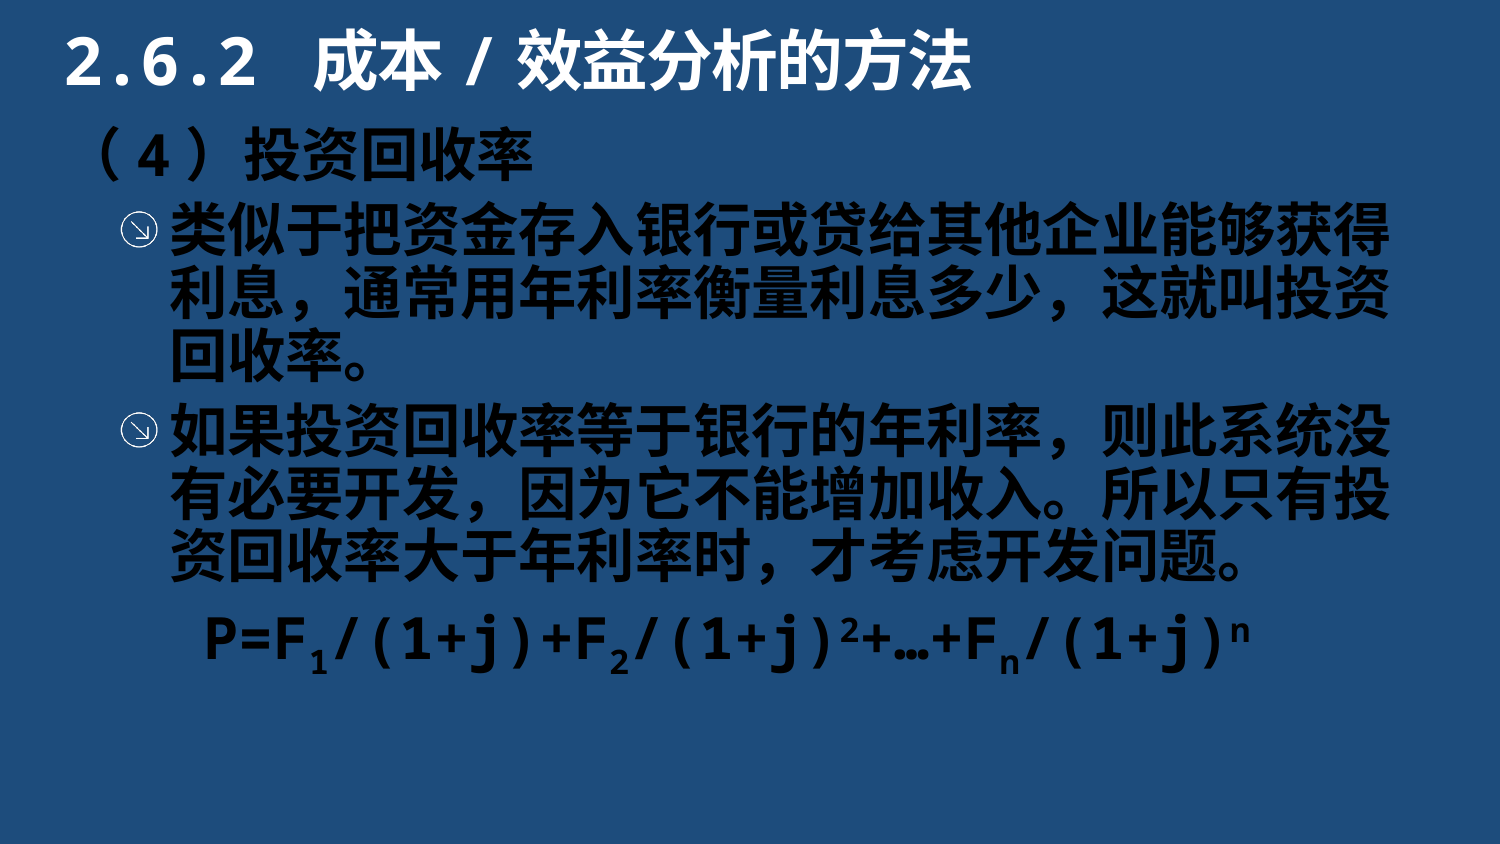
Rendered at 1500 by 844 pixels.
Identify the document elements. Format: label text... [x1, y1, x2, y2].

list （4）投资回收率 类似于把资金存入银行或贷给其他企业能够获得利息，通常用年利率衡量利息多少，这就叫投资回收率。 如果投资回收率等于银行的年利率，则此系统没有必要开发，因为它不能增加收入。所以只有投资回收率大于年利率时，才考虑开发问题。 P=F1/(1+j)+F2/(1+j)2+…+Fn/(1+j)n [63, 126, 1436, 678]
title 2.6.2 成本/效益分析的方法 [63, 28, 1436, 101]
picture [120, 411, 158, 448]
picture [120, 210, 158, 248]
